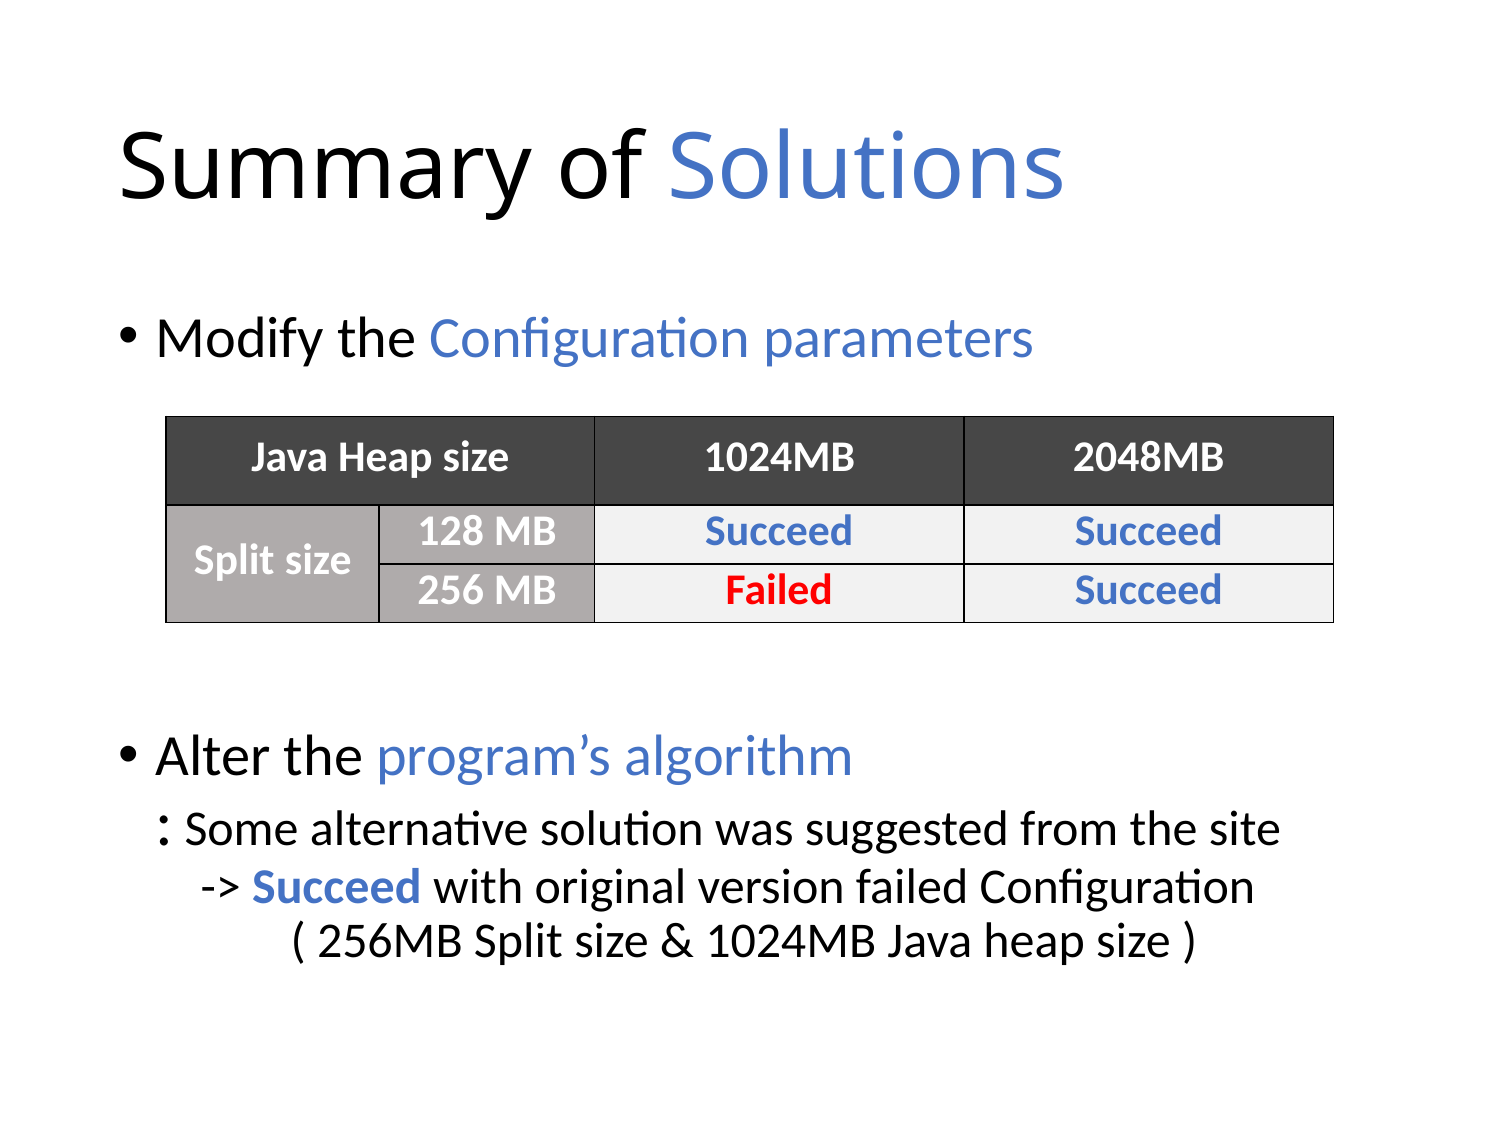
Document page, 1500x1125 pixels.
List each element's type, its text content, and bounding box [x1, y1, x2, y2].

list Modify the Configuration parameters Alter the program’s algorithm : Some alternative solution was suggested from the site -> Succeed with original version failed Configuration ( 256MB Split size & 1024MB Java heap size ) [103, 299, 1397, 1014]
table_cell Succeed [595, 506, 963, 563]
table_cell 128 MB [380, 506, 594, 563]
table_header 1024MB [595, 417, 963, 504]
table_cell Split size [167, 506, 378, 622]
title Summary of Solutions [103, 59, 1397, 278]
table_cell Failed [595, 565, 963, 622]
table_cell Succeed [965, 565, 1333, 622]
table_cell 256 MB [380, 565, 594, 622]
table_header 2048MB [965, 417, 1333, 504]
table_cell Succeed [965, 506, 1333, 563]
table_header Java Heap size [167, 417, 594, 504]
